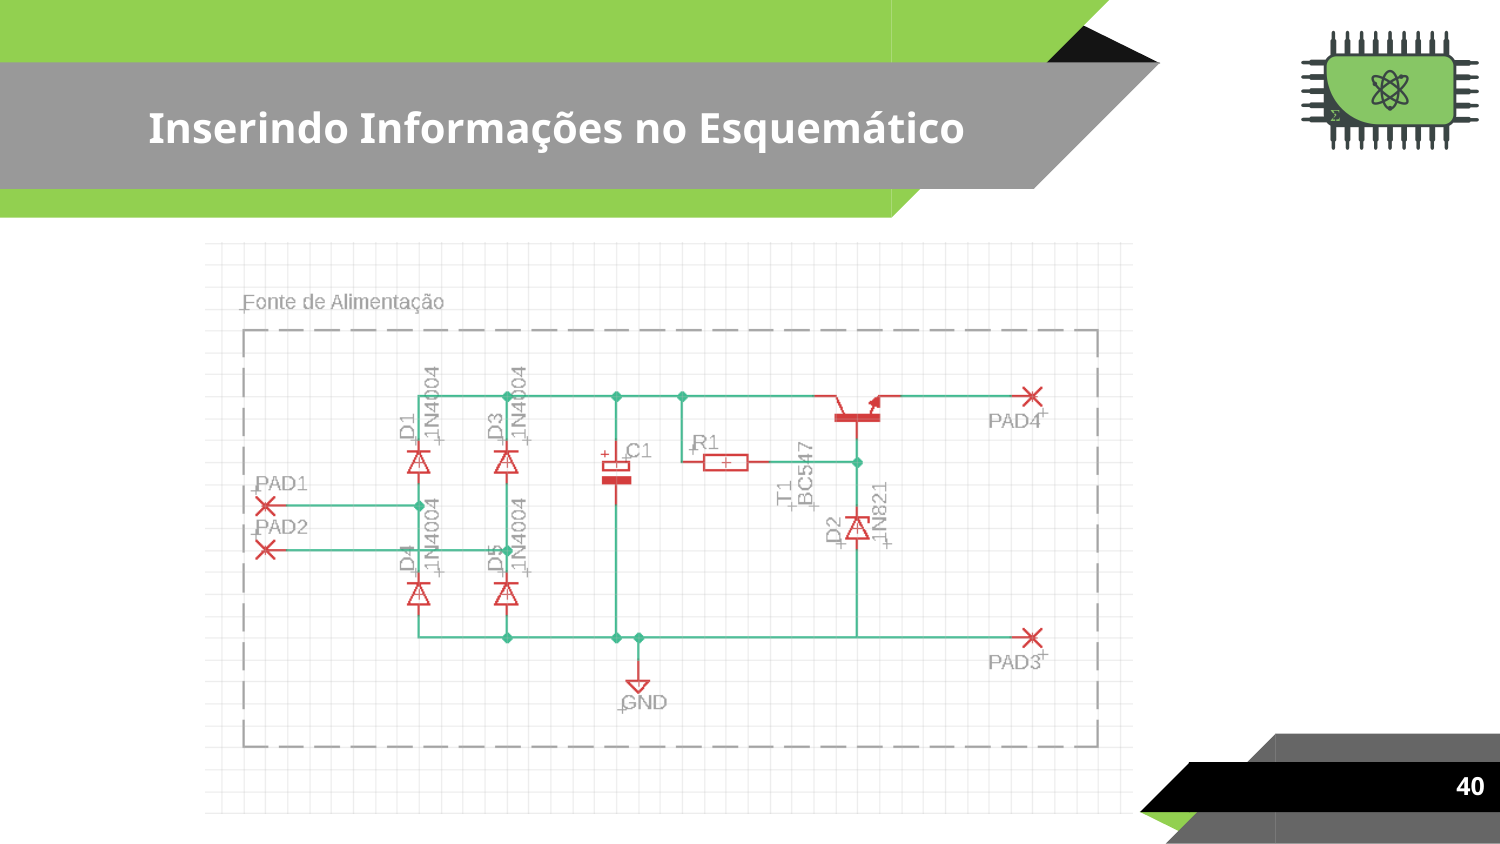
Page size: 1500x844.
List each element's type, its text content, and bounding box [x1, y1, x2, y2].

picture [1292, 20, 1484, 152]
slide_number 40 [1255, 761, 1500, 814]
title Inserindo Informações no Esquemático [133, 64, 997, 190]
picture [204, 242, 1133, 814]
